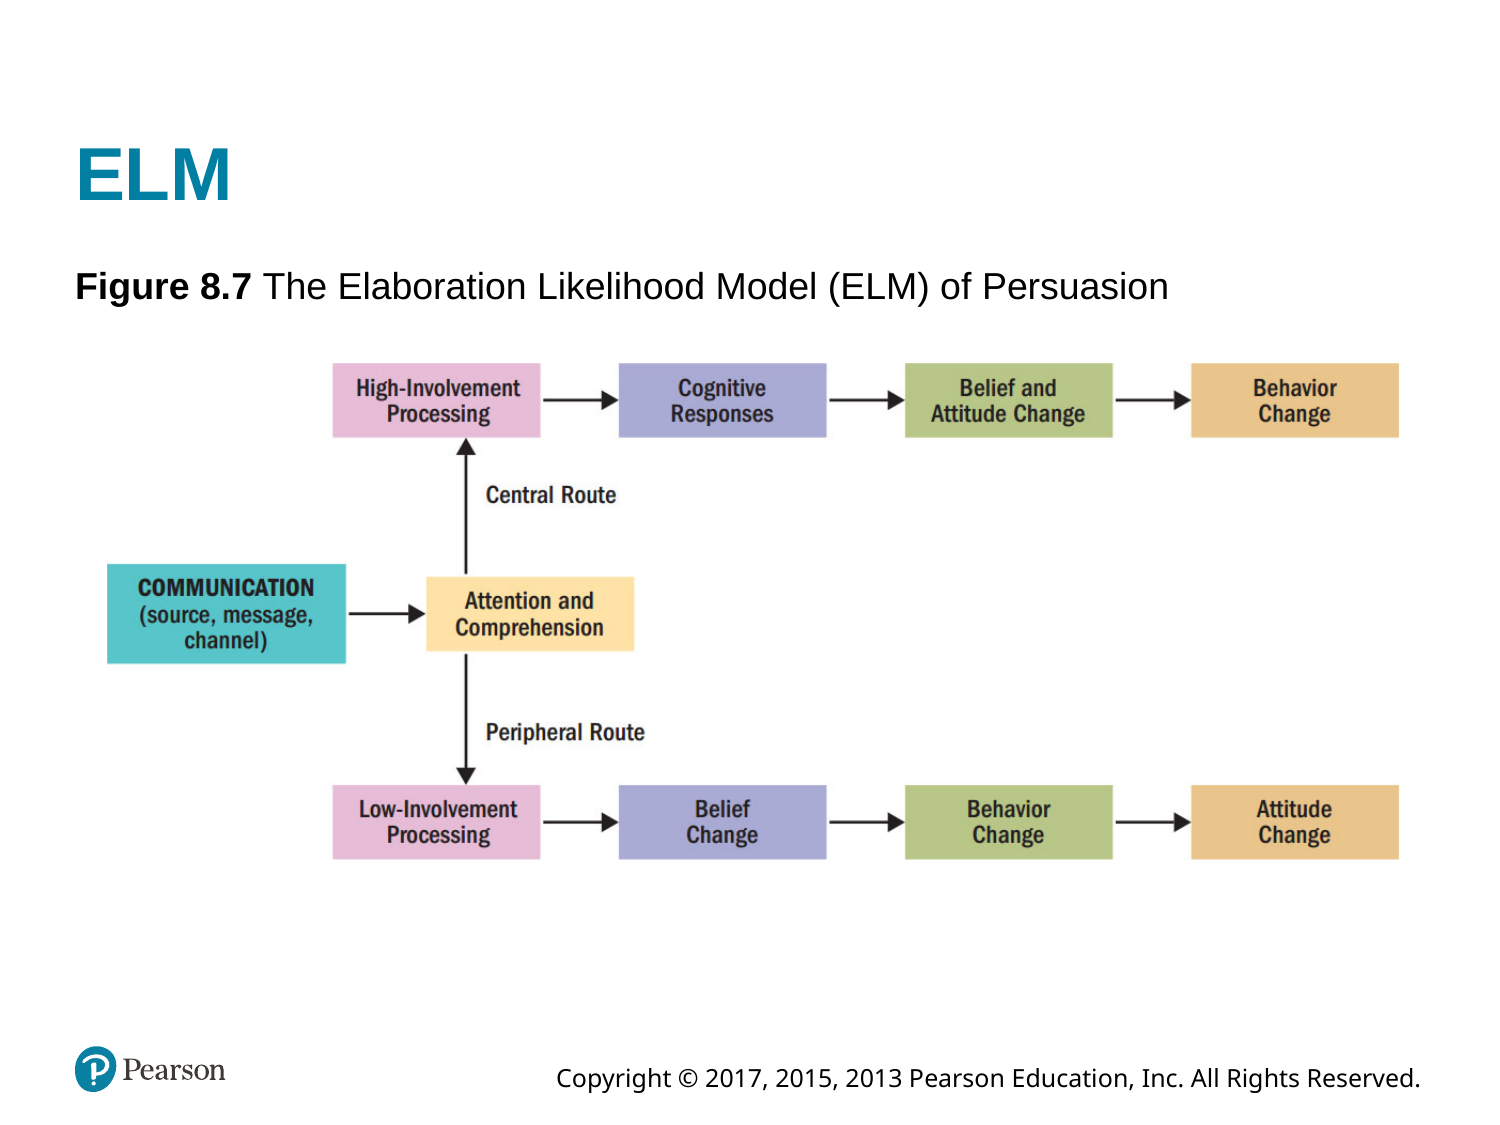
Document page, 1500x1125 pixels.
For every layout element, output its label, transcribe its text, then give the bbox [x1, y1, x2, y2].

picture [107, 363, 1401, 861]
list Figure 8.7 The Elaboration Likelihood Model (ELM) of Persuasion [75, 262, 1425, 313]
title ELM [75, 35, 1425, 216]
